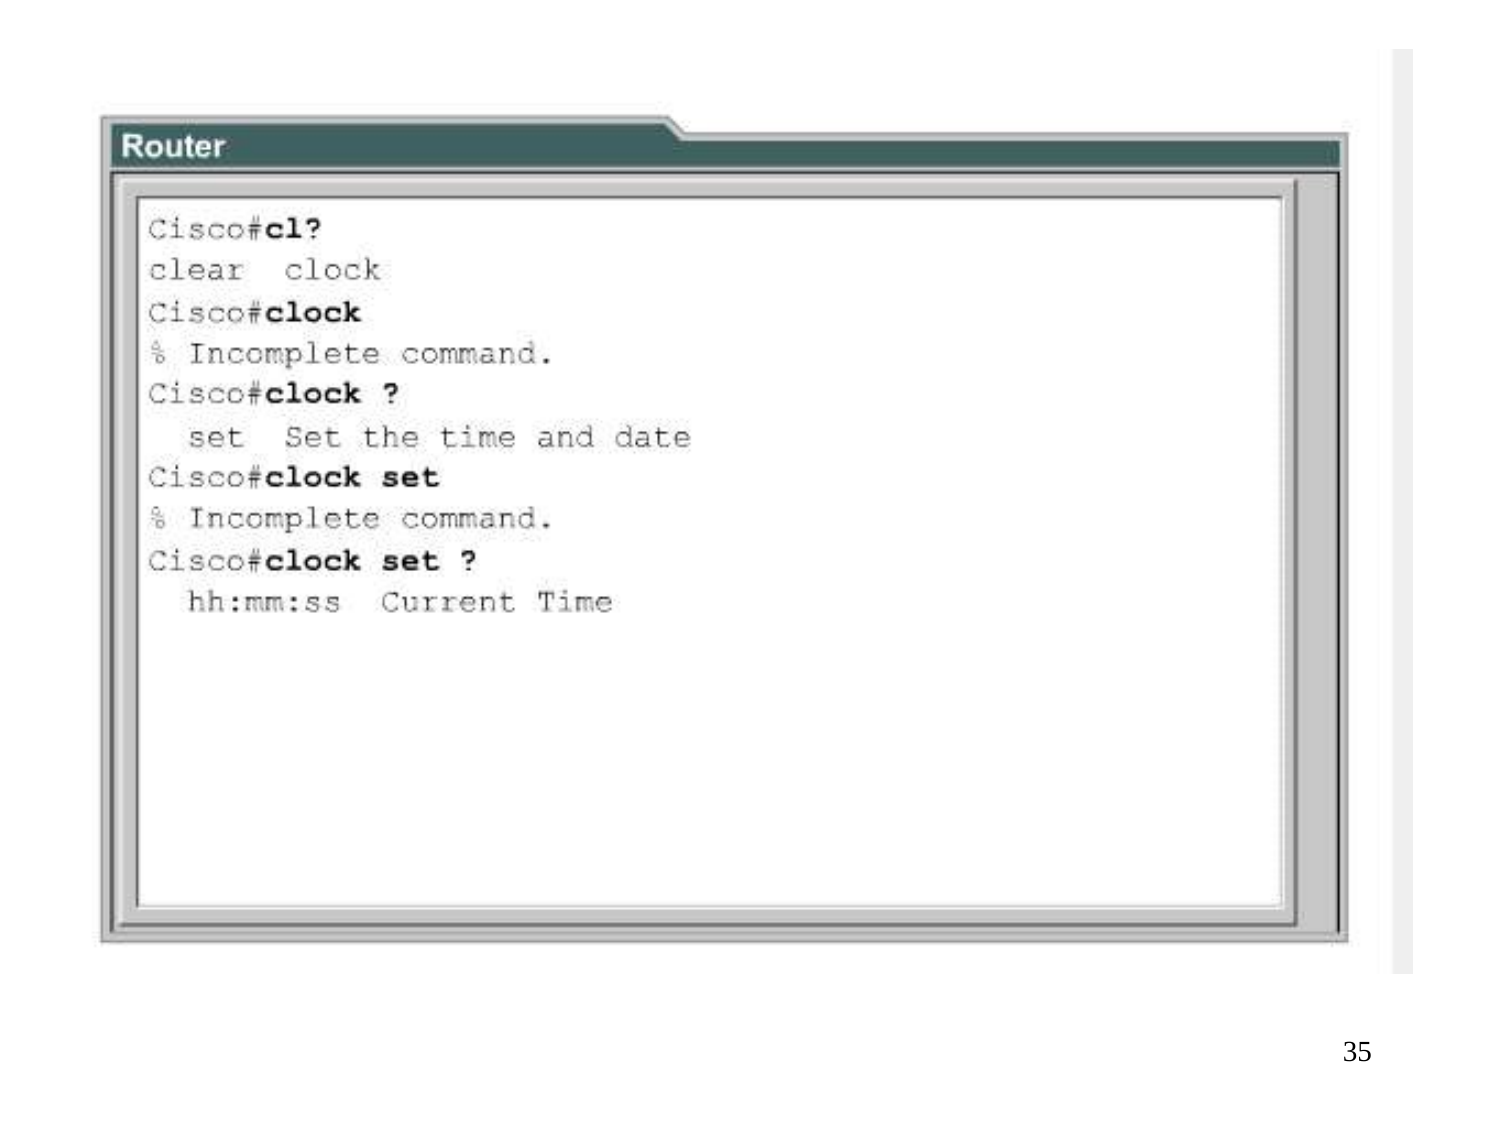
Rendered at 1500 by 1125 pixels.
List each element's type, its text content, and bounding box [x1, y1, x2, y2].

slide_number 35 [1074, 1024, 1388, 1101]
picture [74, 49, 1413, 975]
